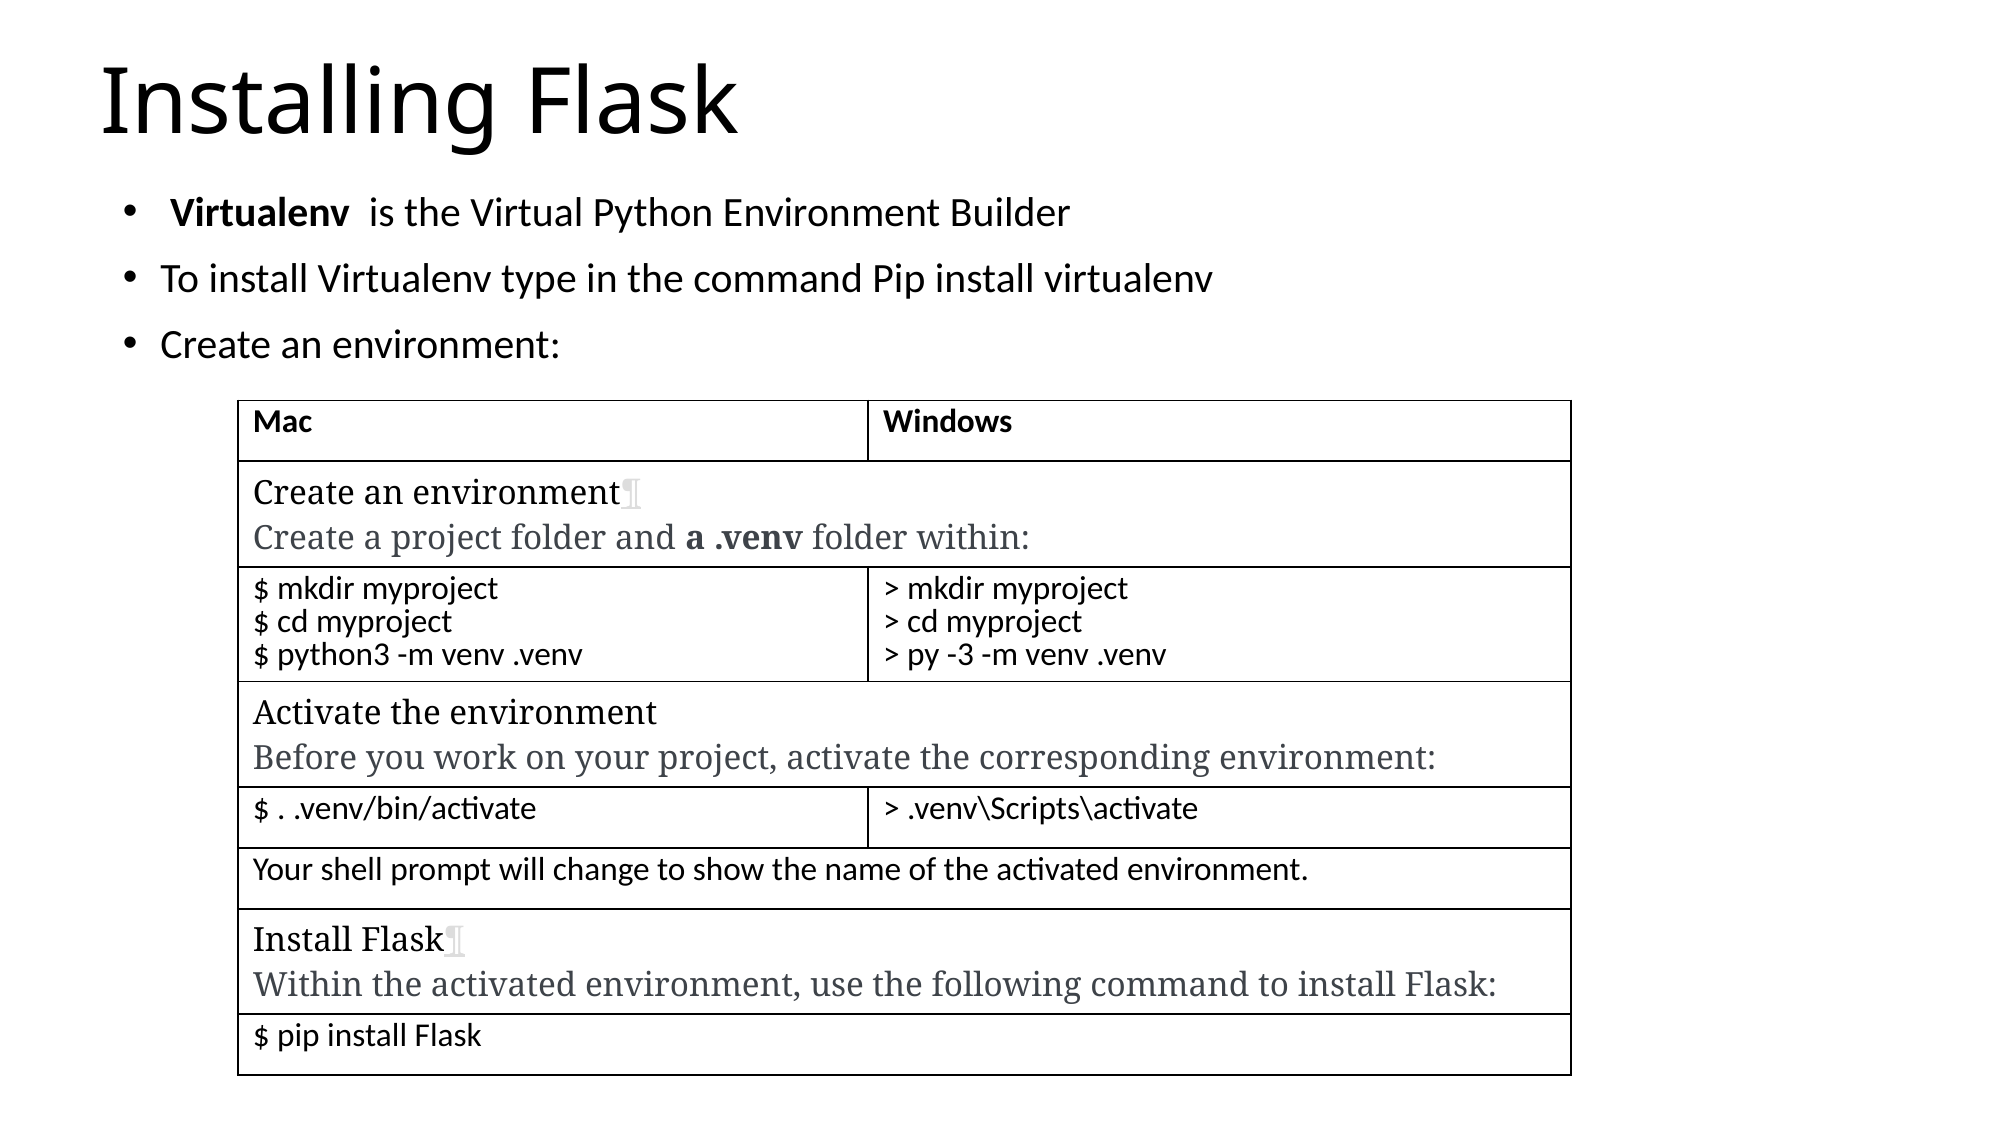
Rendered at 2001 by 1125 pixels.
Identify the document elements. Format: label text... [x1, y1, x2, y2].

table_cell > mkdir myproject > cd myproject > py -3 -m venv .venv [869, 568, 1570, 681]
table_cell $ pip install Flask [239, 1015, 1570, 1074]
table_cell Install Flask¶ Within the activated environment, use the following command to install Flask: [239, 910, 1570, 1013]
table_header Windows [869, 401, 1570, 460]
table_cell Your shell prompt will change to show the name of the activated environment. [239, 849, 1570, 908]
list Virtualenv is the Virtual Python Environment Builder To install Virtualenv type in the command Pip install virtualenv Create an environment: [107, 182, 1833, 984]
table_cell Activate the environment Before you work on your project, activate the corresponding environment: [239, 682, 1570, 786]
table_cell > .venv\Scripts\activate [869, 788, 1570, 847]
title Installing Flask [85, 0, 1811, 213]
table_header Mac [239, 401, 867, 460]
table_cell Create an environment¶ Create a project folder and a .venv folder within: [239, 462, 1570, 566]
table_cell $ . .venv/bin/activate [239, 788, 867, 847]
table_cell $ mkdir myproject $ cd myproject $ python3 -m venv .venv [239, 568, 867, 681]
